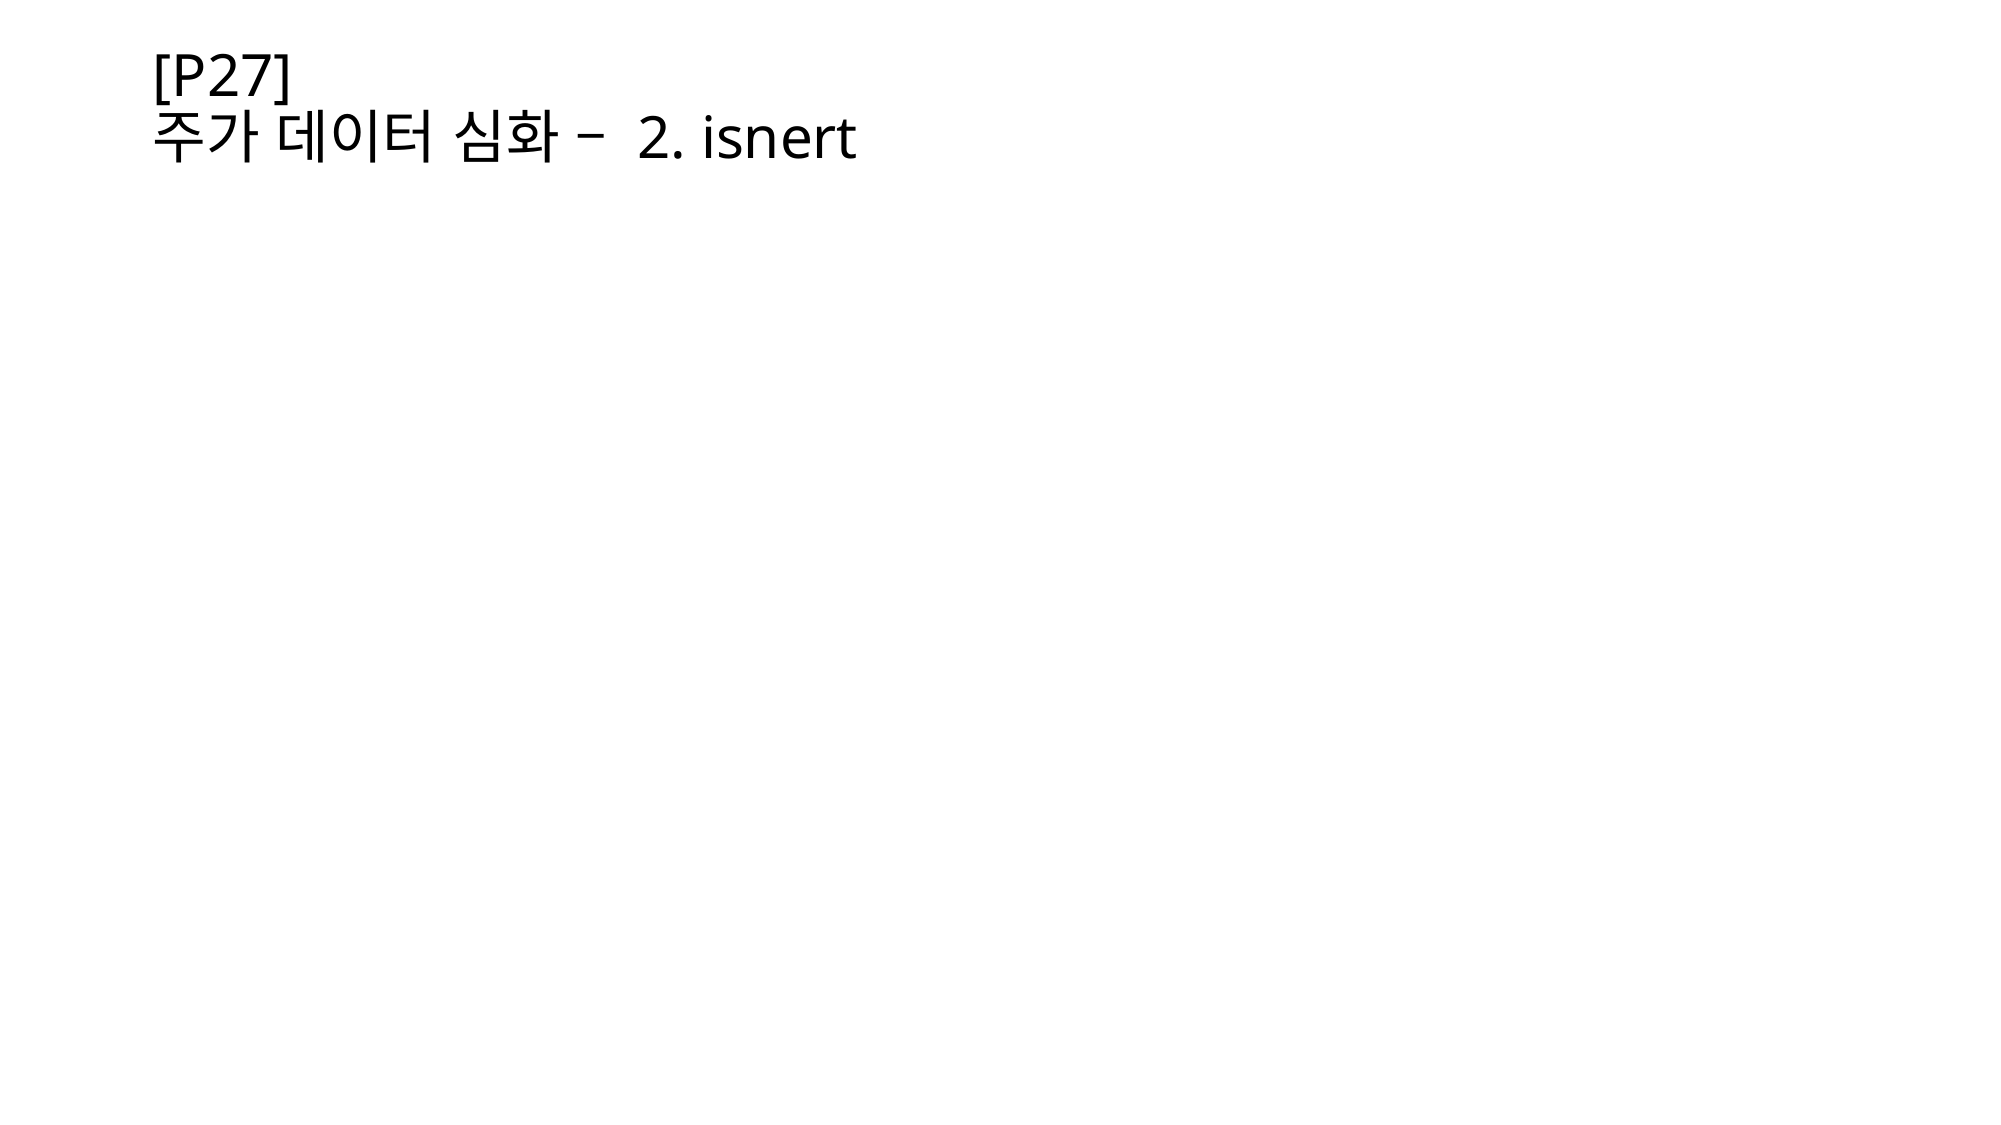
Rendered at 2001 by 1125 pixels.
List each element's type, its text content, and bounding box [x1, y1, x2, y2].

text_box [P27] 주가 데이터 심화 – 2. isnert [137, 0, 1863, 218]
